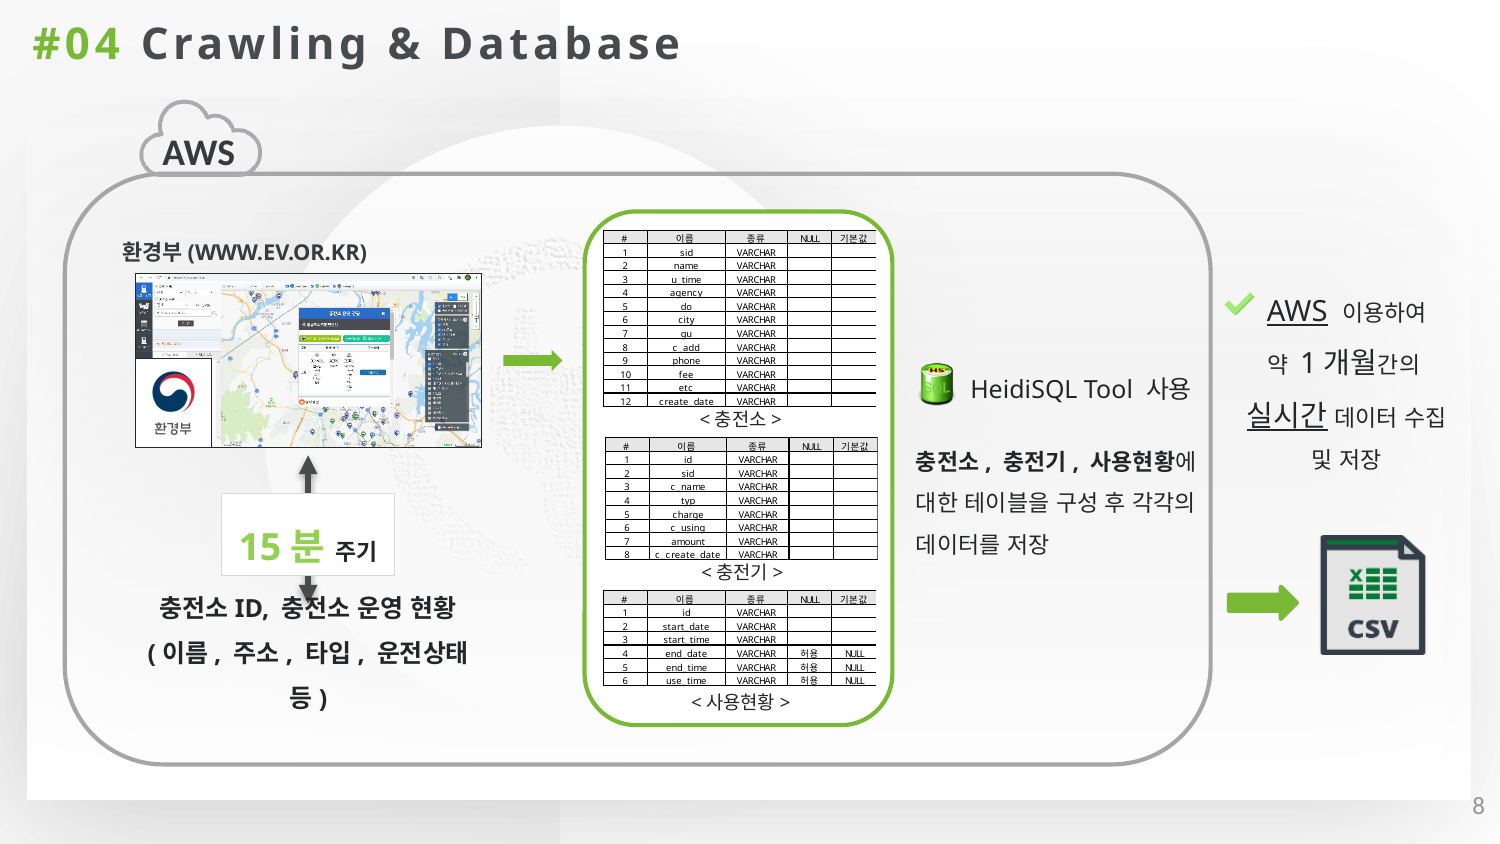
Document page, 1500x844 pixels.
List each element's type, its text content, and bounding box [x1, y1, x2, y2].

text_box 충전소ID, 충전소 운영 현황 (이름, 주소, 타입, 운전상태 등) [126, 570, 490, 720]
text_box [584, 211, 893, 726]
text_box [900, 354, 1219, 563]
text_box AWS 이용하여 약 1개월간의 실시간 데이터 수집 및 저장 [1230, 267, 1464, 481]
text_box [135, 74, 266, 205]
text_box 환경부(WWW.EV.OR.KR) [104, 218, 386, 273]
text_box [501, 347, 565, 374]
text_box 15분 주기 [221, 493, 303, 576]
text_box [1228, 535, 1439, 656]
text_box 15분 주기 [313, 493, 395, 576]
text_box [26, 116, 1473, 802]
text_box [62, 171, 1213, 767]
picture [135, 273, 482, 448]
slide_number 8 [1149, 782, 1500, 828]
picture [1224, 288, 1255, 319]
